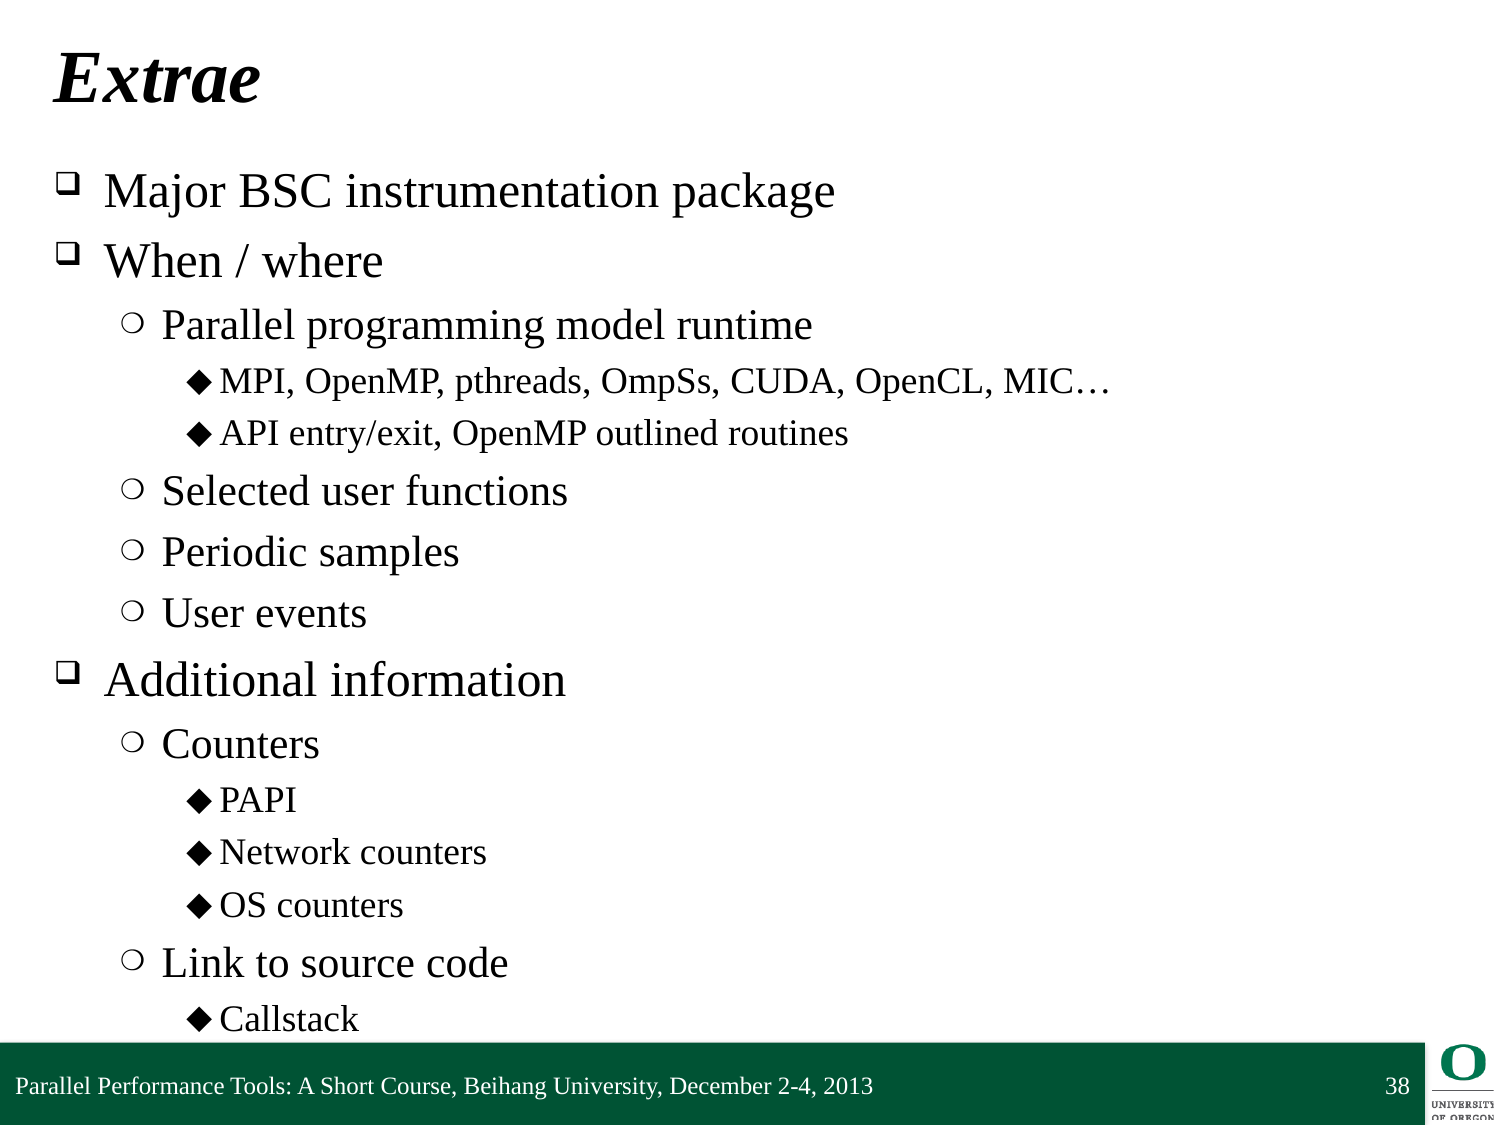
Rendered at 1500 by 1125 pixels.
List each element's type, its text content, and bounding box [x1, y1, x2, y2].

slide_number 38 [1074, 1044, 1425, 1125]
list Major BSC instrumentation package When / where Parallel programming model runtime MPI, OpenMP, pthreads, OmpSs, CUDA, OpenCL, MIC… API entry/exit, OpenMP outlined routines Selected user functions Periodic samples User events Additional information Counters PAPI Network counters OS counters Link to source code Callstack [39, 149, 1500, 1046]
footer Parallel Performance Tools: A Short Course, Beihang University, December 2-4, 2013 [0, 1044, 988, 1125]
title Extrae [39, 0, 1500, 145]
